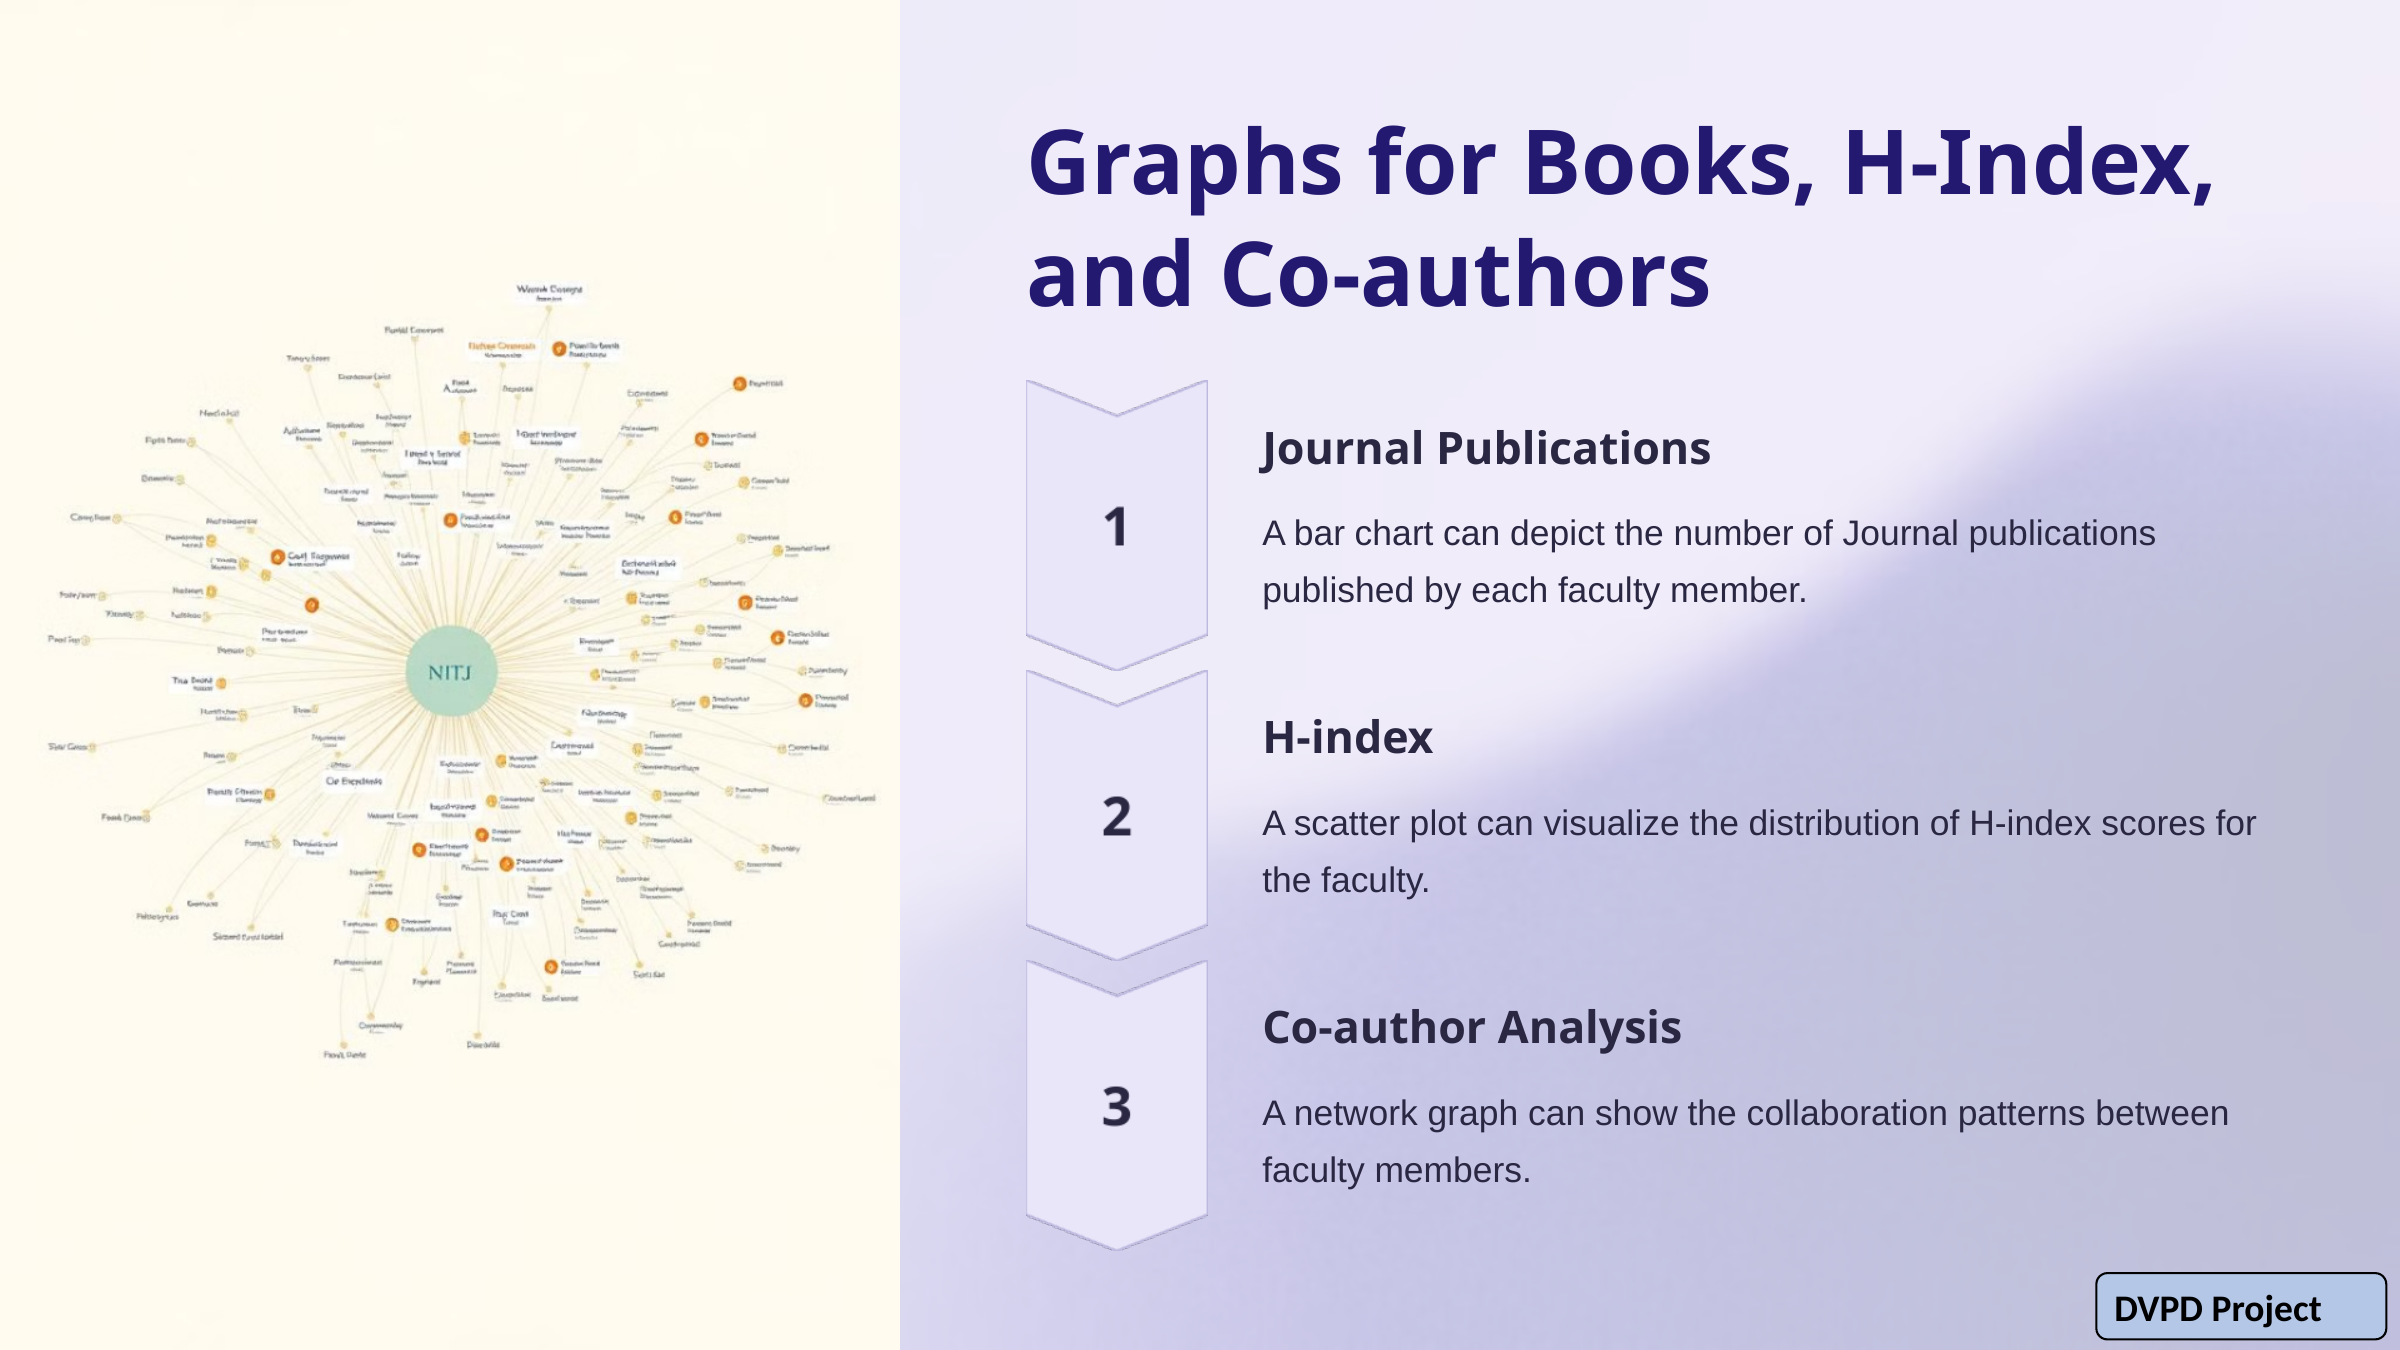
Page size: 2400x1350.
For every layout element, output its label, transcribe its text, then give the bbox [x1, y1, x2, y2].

picture [0, 0, 900, 1350]
text_box A bar chart can depict the number of Journal publications published by each faculty member. [1262, 495, 2274, 611]
text_box DVPD Project [2095, 1272, 2388, 1341]
text_box H-index [1262, 706, 1716, 764]
text_box A scatter plot can visualize the distribution of H-index scores for the faculty. [1262, 785, 2274, 901]
text_box Graphs for Books, H-Index, and Co-authors [1026, 99, 2274, 327]
picture [1026, 380, 1208, 1251]
text_box Co-author Analysis [1262, 996, 1716, 1054]
text_box Journal Publications [1262, 416, 1716, 474]
text_box A network graph can show the collaboration patterns between faculty members. [1262, 1074, 2274, 1191]
picture [2106, 1271, 2389, 1339]
